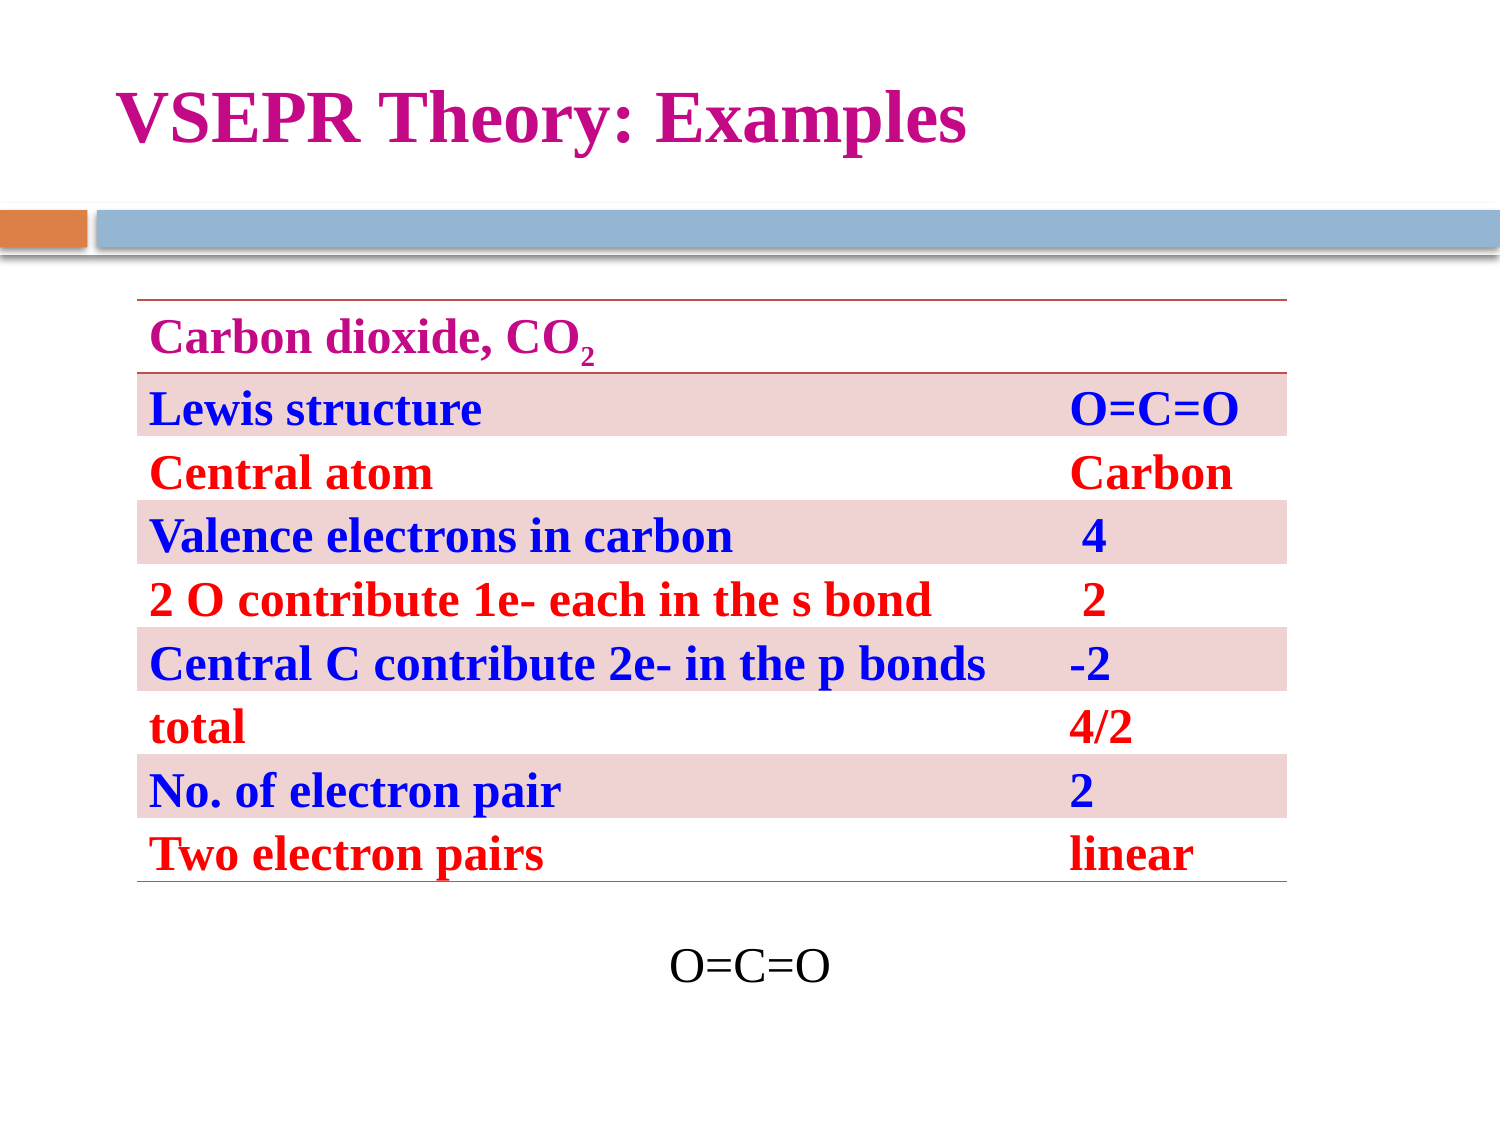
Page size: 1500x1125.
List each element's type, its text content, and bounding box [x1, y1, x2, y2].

table_cell No. of electron pair [137, 754, 1058, 818]
table_cell Central C contribute 2e- in the p bonds [137, 627, 1058, 691]
table_cell Valence electrons in carbon [137, 500, 1058, 564]
table_cell 4/2 [1058, 691, 1287, 754]
table_cell Central atom [137, 436, 1058, 500]
table_cell -2 [1058, 627, 1287, 691]
table_cell Lewis structure [137, 374, 1058, 436]
table_cell Two electron pairs [137, 818, 1058, 881]
table_cell 2 [1058, 564, 1287, 627]
table_cell 4 [1058, 500, 1287, 564]
table_cell Carbon [1058, 436, 1287, 500]
table_header Carbon dioxide, CO2 [137, 301, 1287, 372]
table_cell 2 O contribute 1e- each in the s bond [137, 564, 1058, 627]
title VSEPR Theory: Examples [100, 37, 1438, 188]
list O=C=O [75, 924, 1413, 1043]
table_cell 2 [1058, 754, 1287, 818]
table_cell total [137, 691, 1058, 754]
table_cell linear [1058, 818, 1287, 881]
table_cell O=C=O [1058, 374, 1287, 436]
